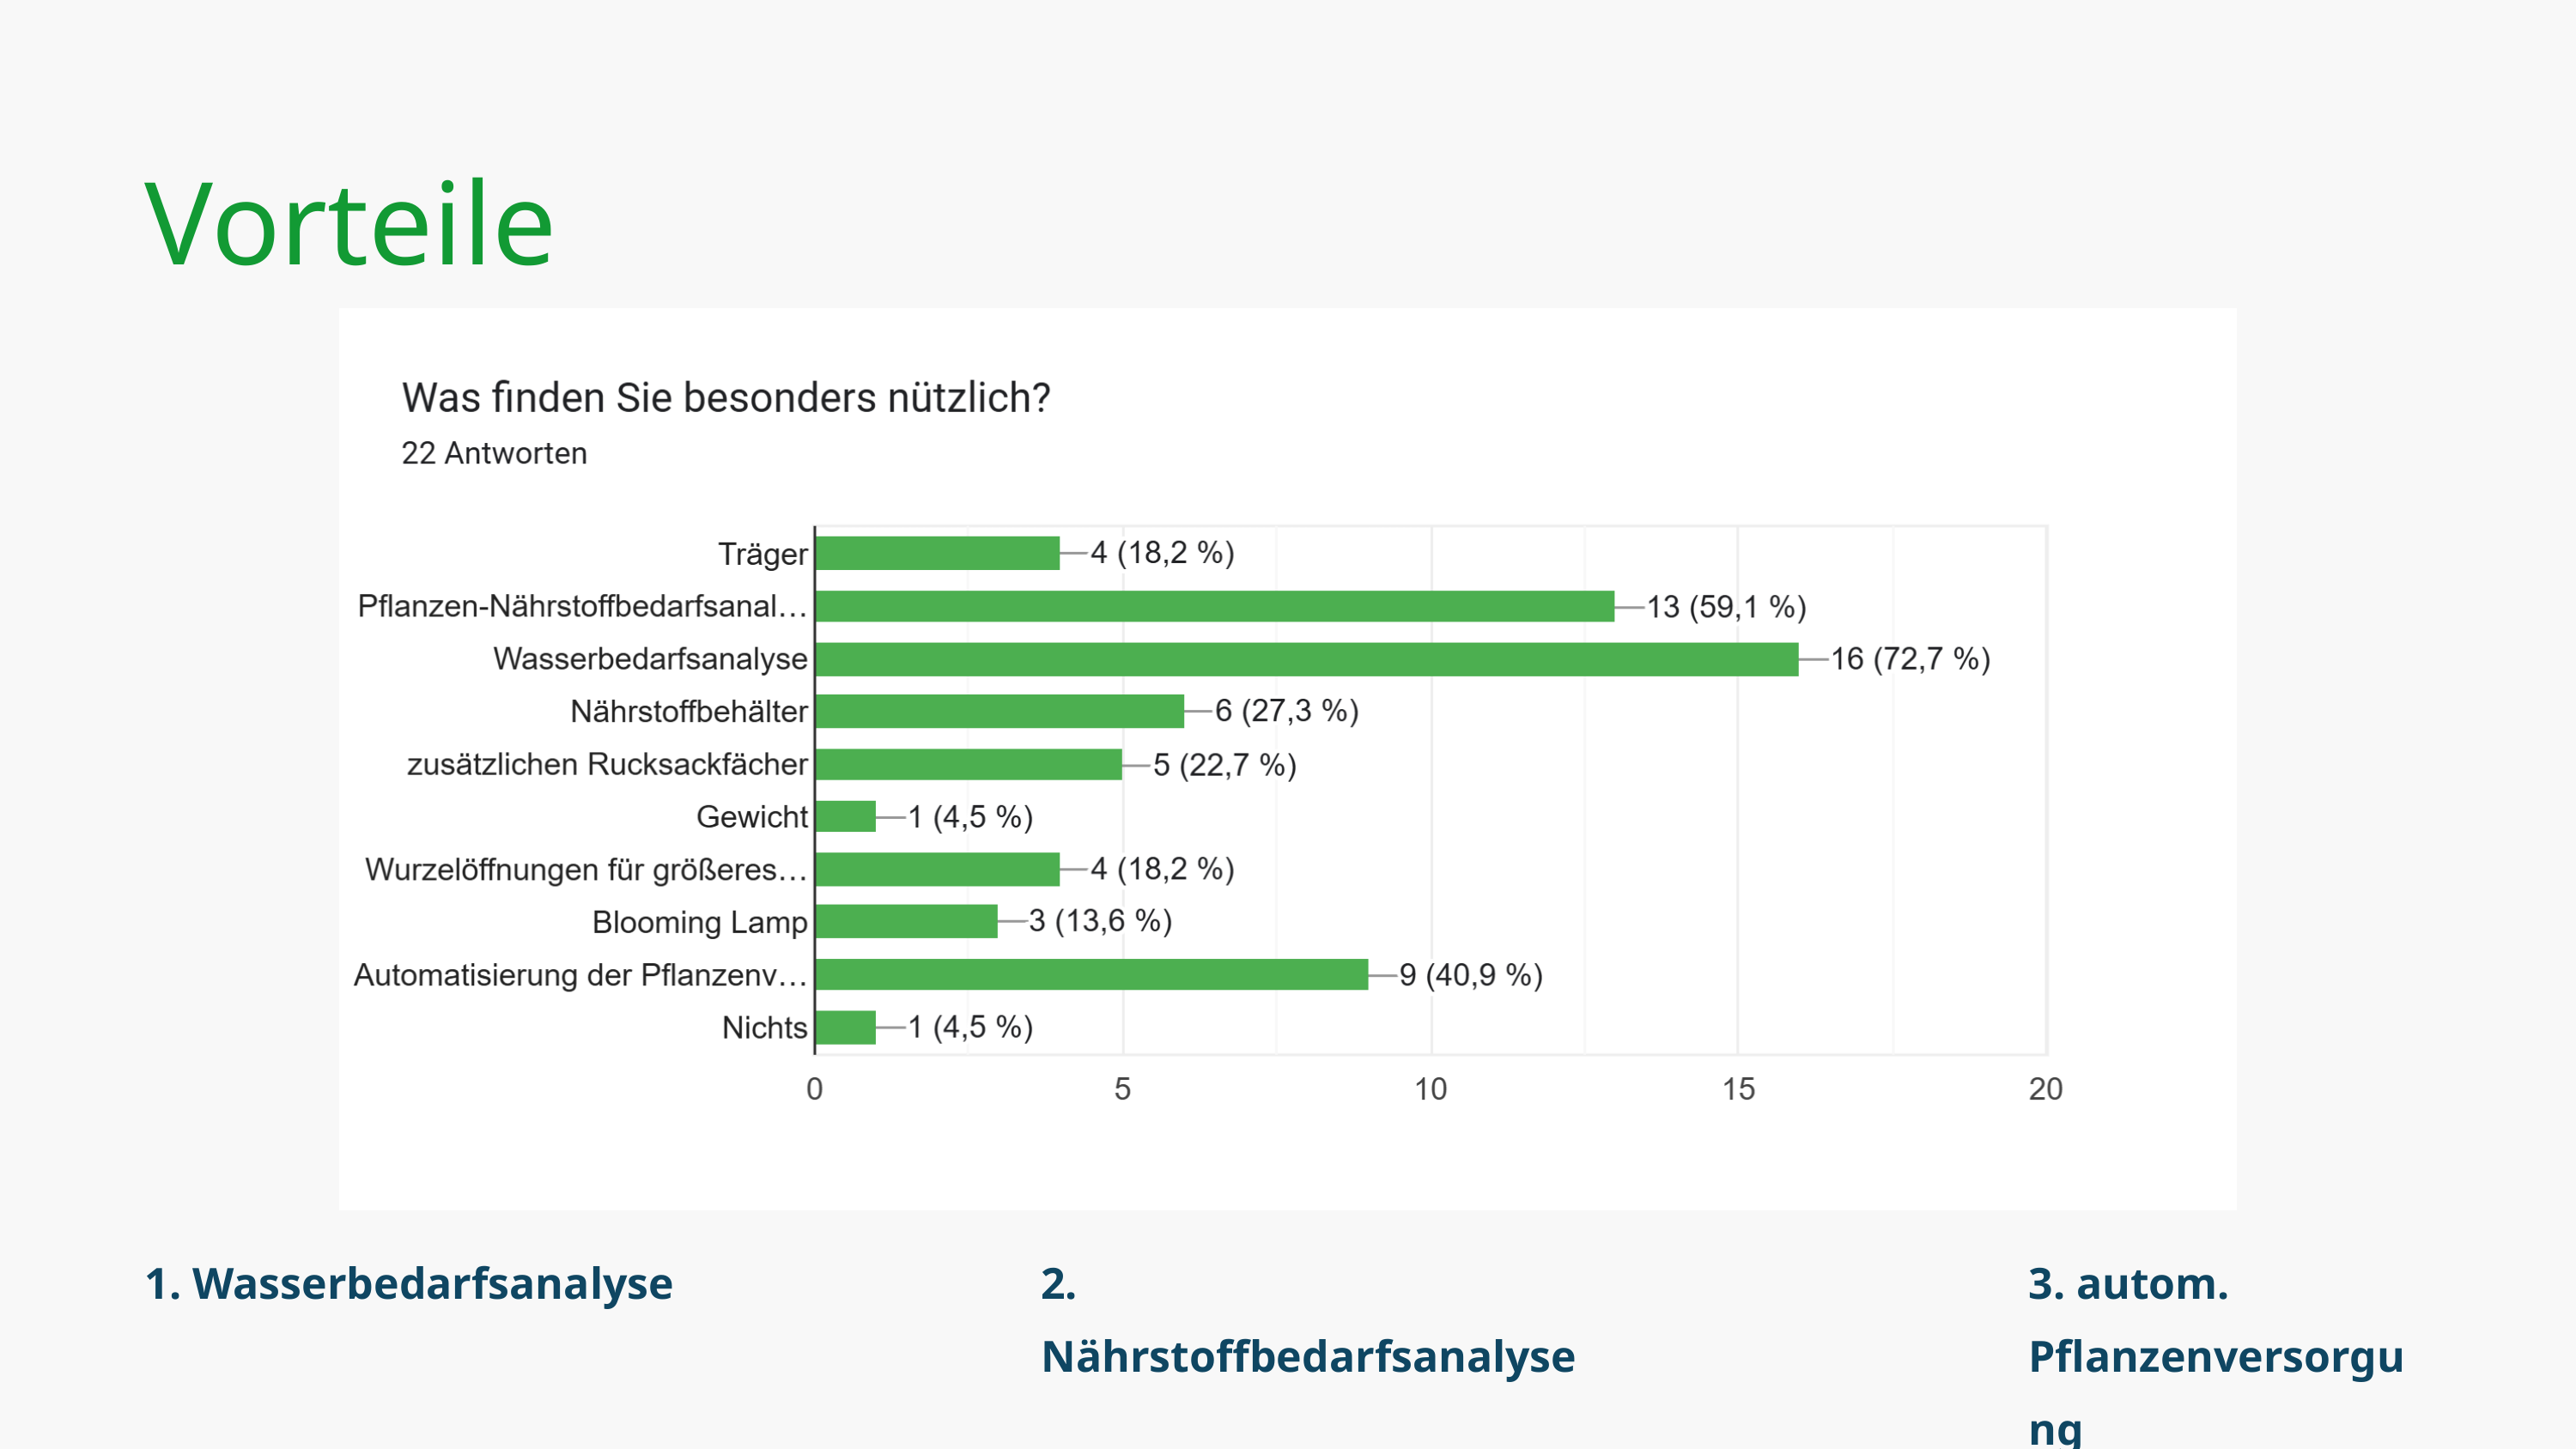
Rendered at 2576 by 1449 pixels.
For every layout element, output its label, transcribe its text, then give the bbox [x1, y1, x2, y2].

text_box Vorteile [144, 127, 1847, 288]
text_box 2. Nährstoffbedarfsanalyse [1041, 1234, 1610, 1381]
text_box 1. Wasserbedarfsanalyse [144, 1235, 880, 1308]
text_box 3. autom. Pflanzenversorgung [2028, 1235, 2432, 1449]
picture [339, 308, 2237, 1211]
